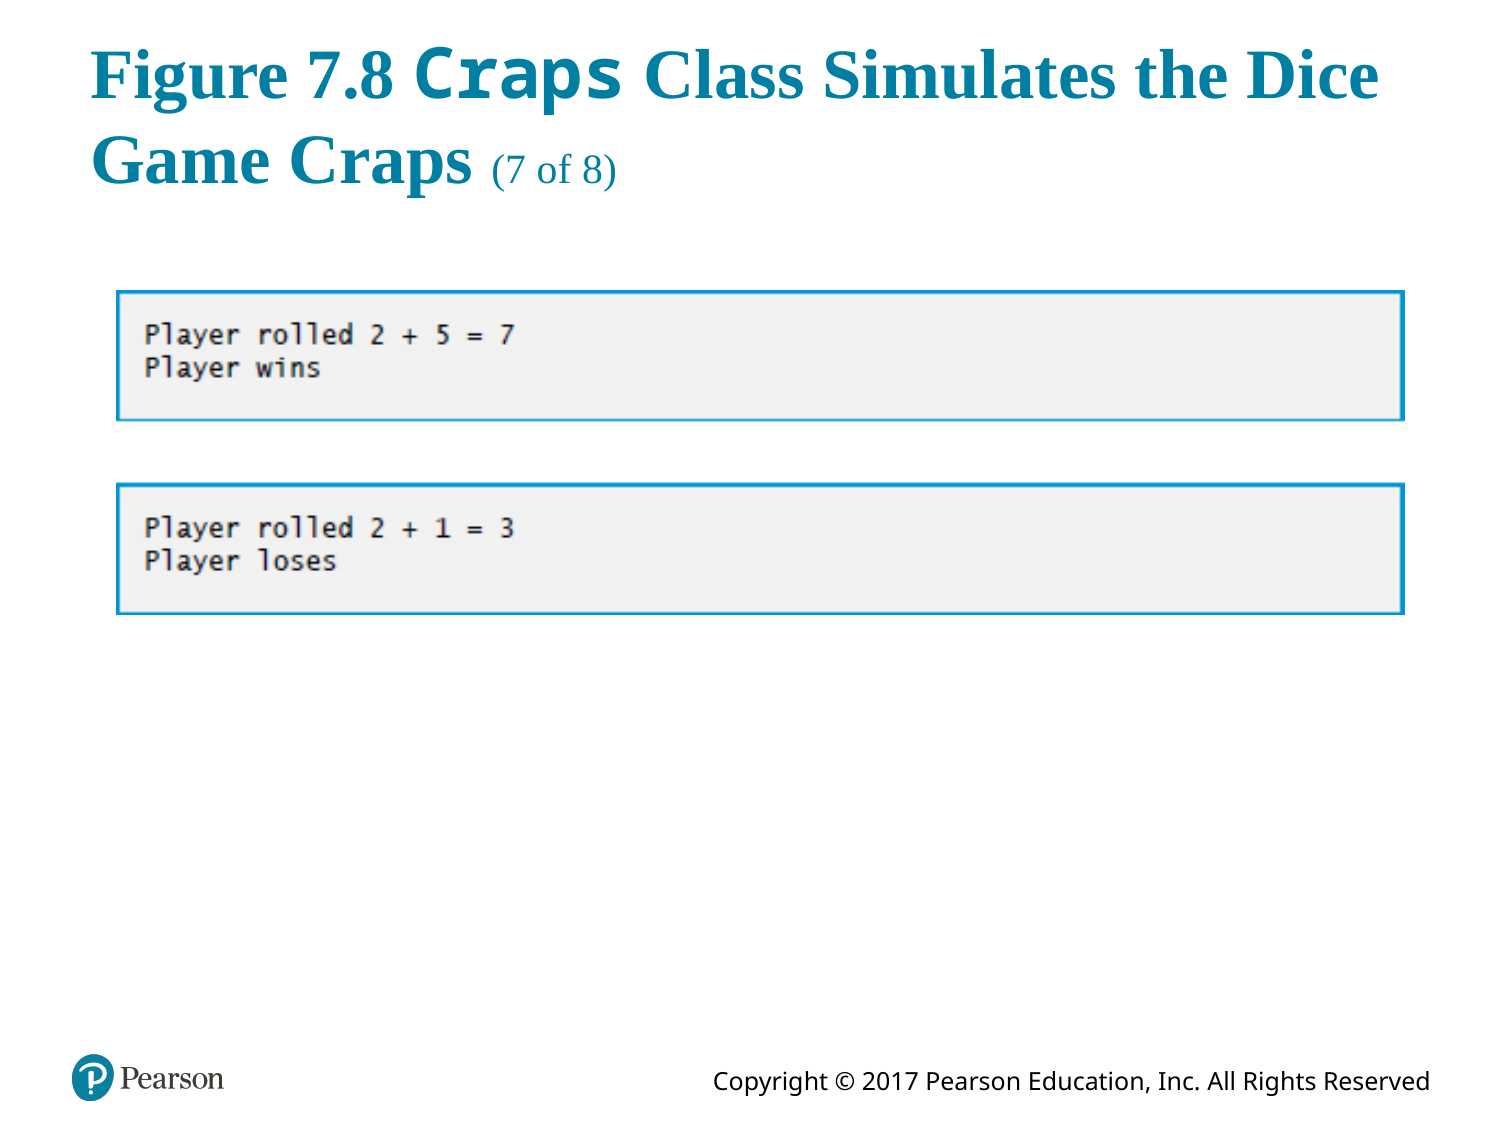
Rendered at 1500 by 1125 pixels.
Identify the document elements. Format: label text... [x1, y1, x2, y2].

picture [98, 1054, 224, 1101]
title Figure 7.8 Craps Class Simulates the Dice Game Craps (7 of 8) [75, 37, 1425, 213]
picture [120, 487, 1400, 612]
picture [72, 1087, 83, 1101]
picture [116, 294, 1405, 483]
picture [72, 1054, 88, 1070]
picture [80, 1063, 106, 1088]
